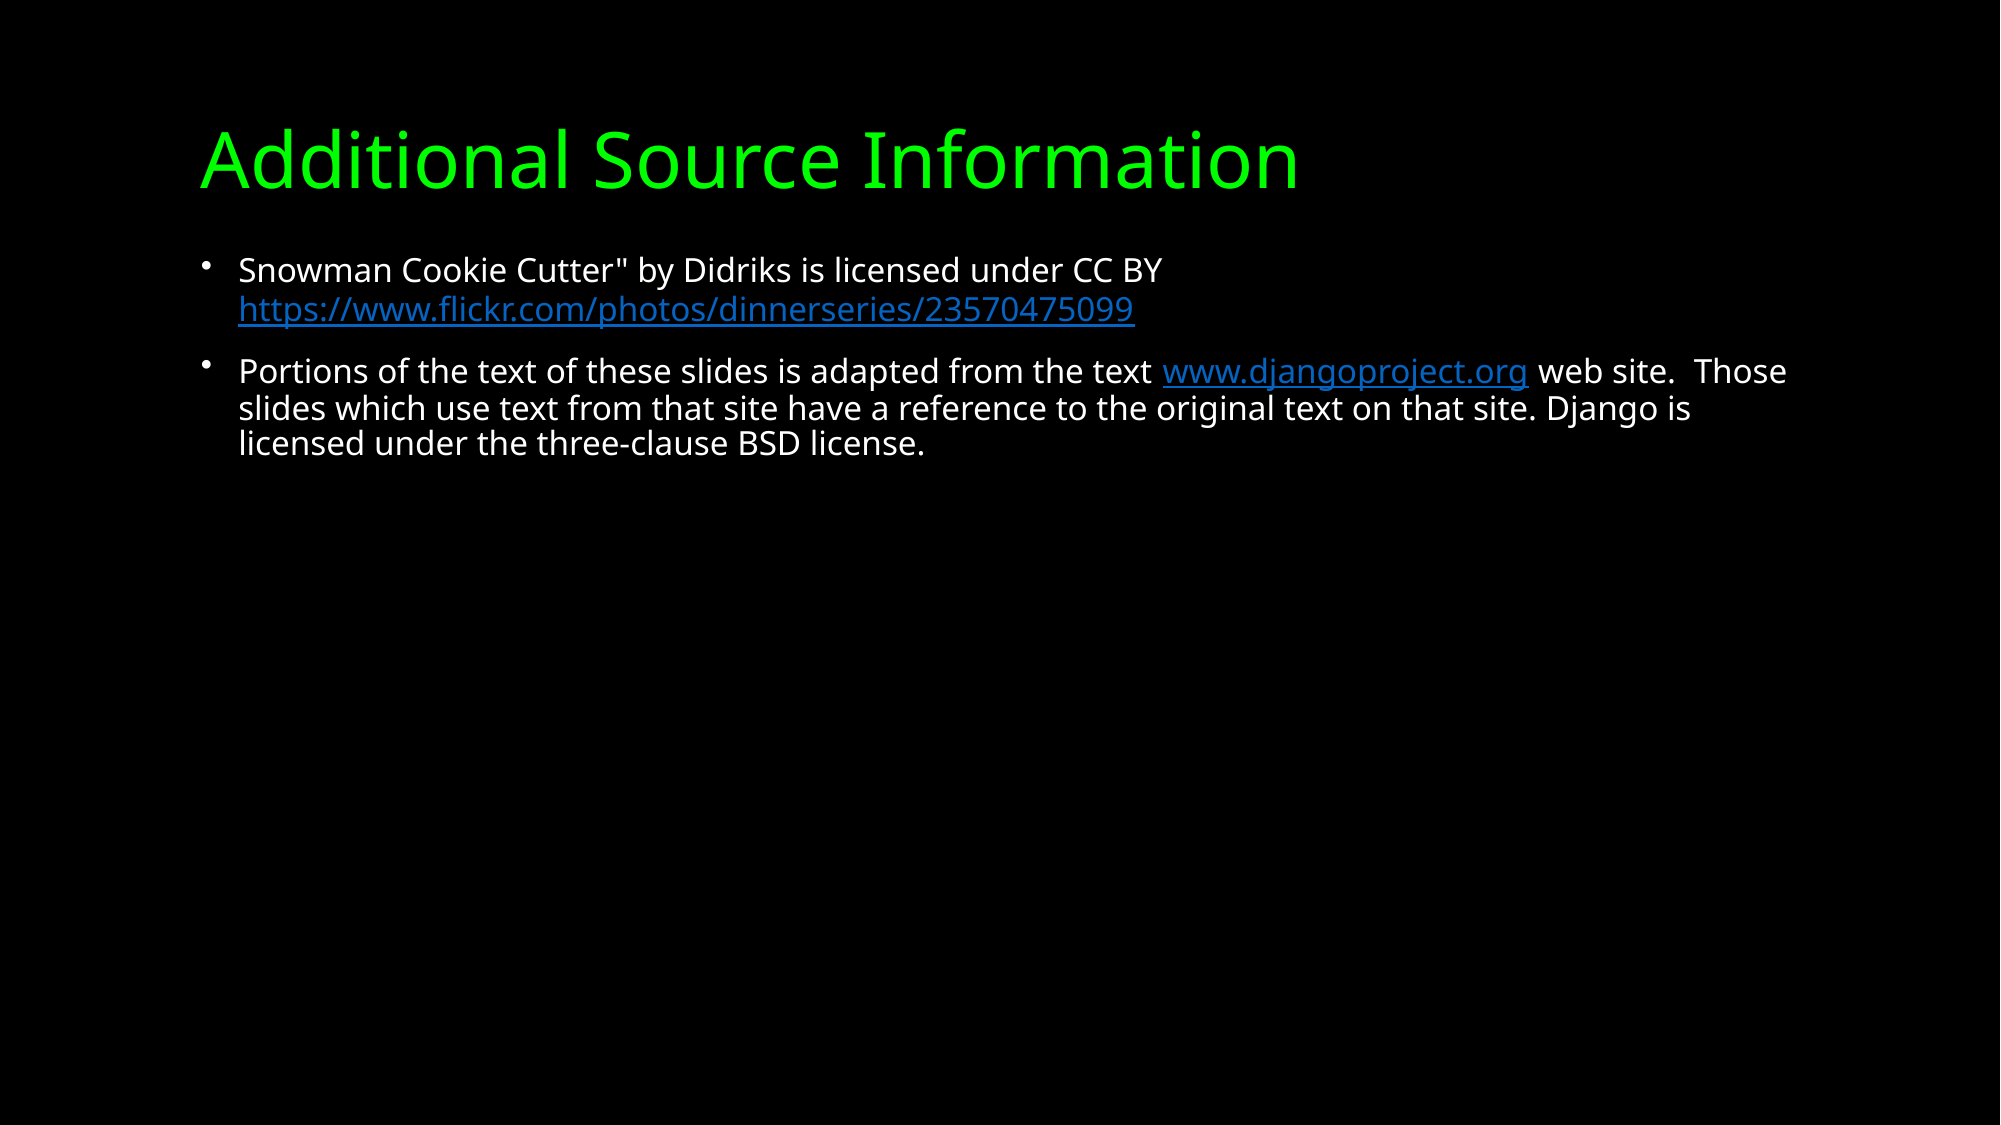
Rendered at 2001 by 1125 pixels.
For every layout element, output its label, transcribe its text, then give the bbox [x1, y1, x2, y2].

list Snowman Cookie Cutter" by Didriks is licensed under CC BY https://www.flickr.com/photos/dinnerseries/23570475099 Portions of the text of these slides is adapted from the text www.djangoproject.org web site. Those slides which use text from that site have a reference to the original text on that site. Django is licensed under the three-clause BSD license. [185, 245, 1815, 979]
title Additional Source Information [185, 105, 1815, 223]
